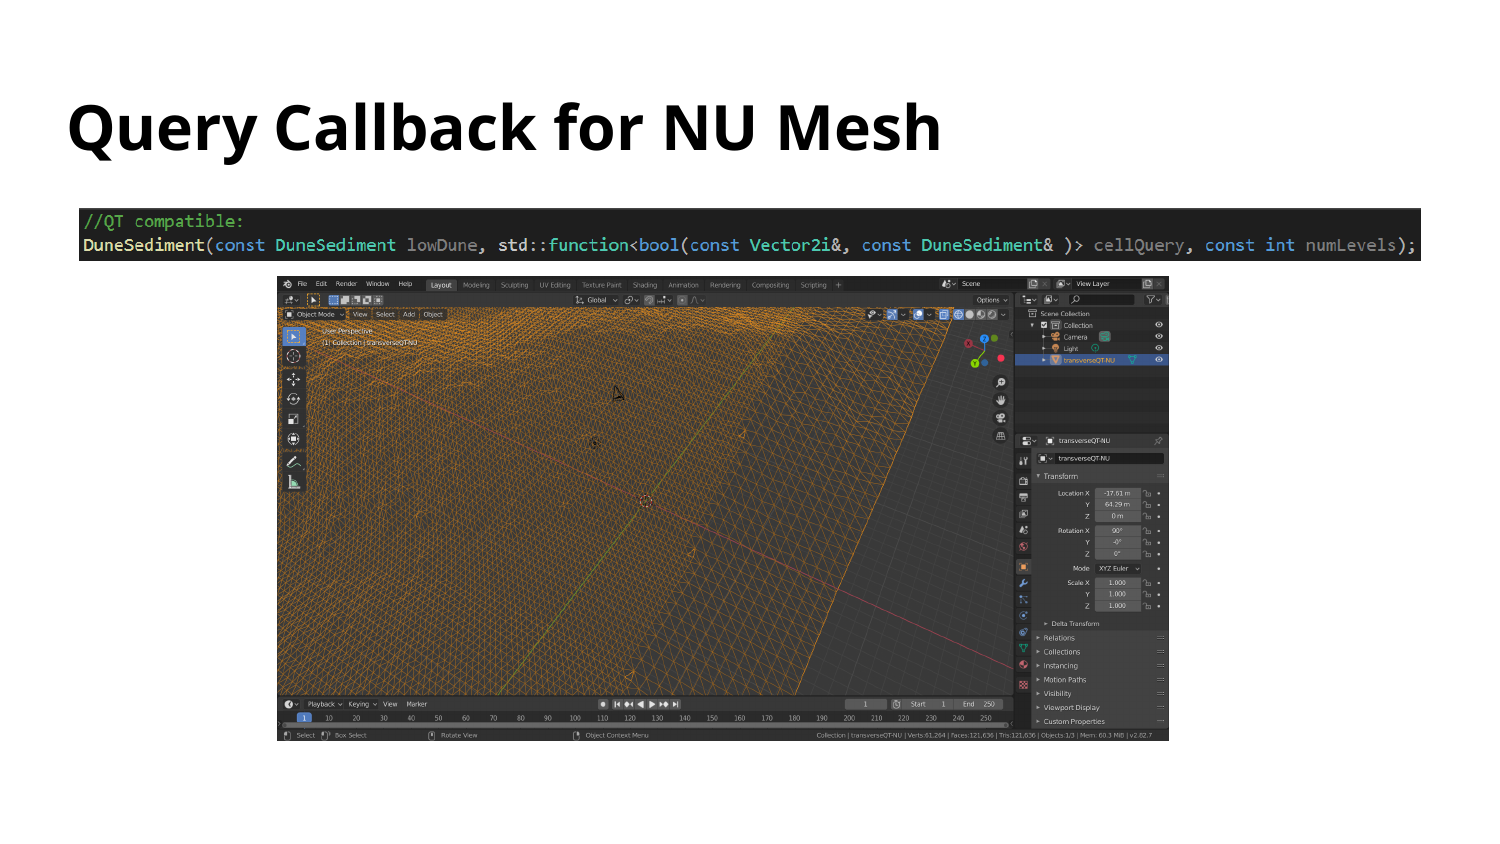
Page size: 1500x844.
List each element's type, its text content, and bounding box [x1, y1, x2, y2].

picture [79, 208, 1421, 262]
picture [276, 276, 1169, 742]
title Query Callback for NU Mesh [51, 72, 1449, 176]
